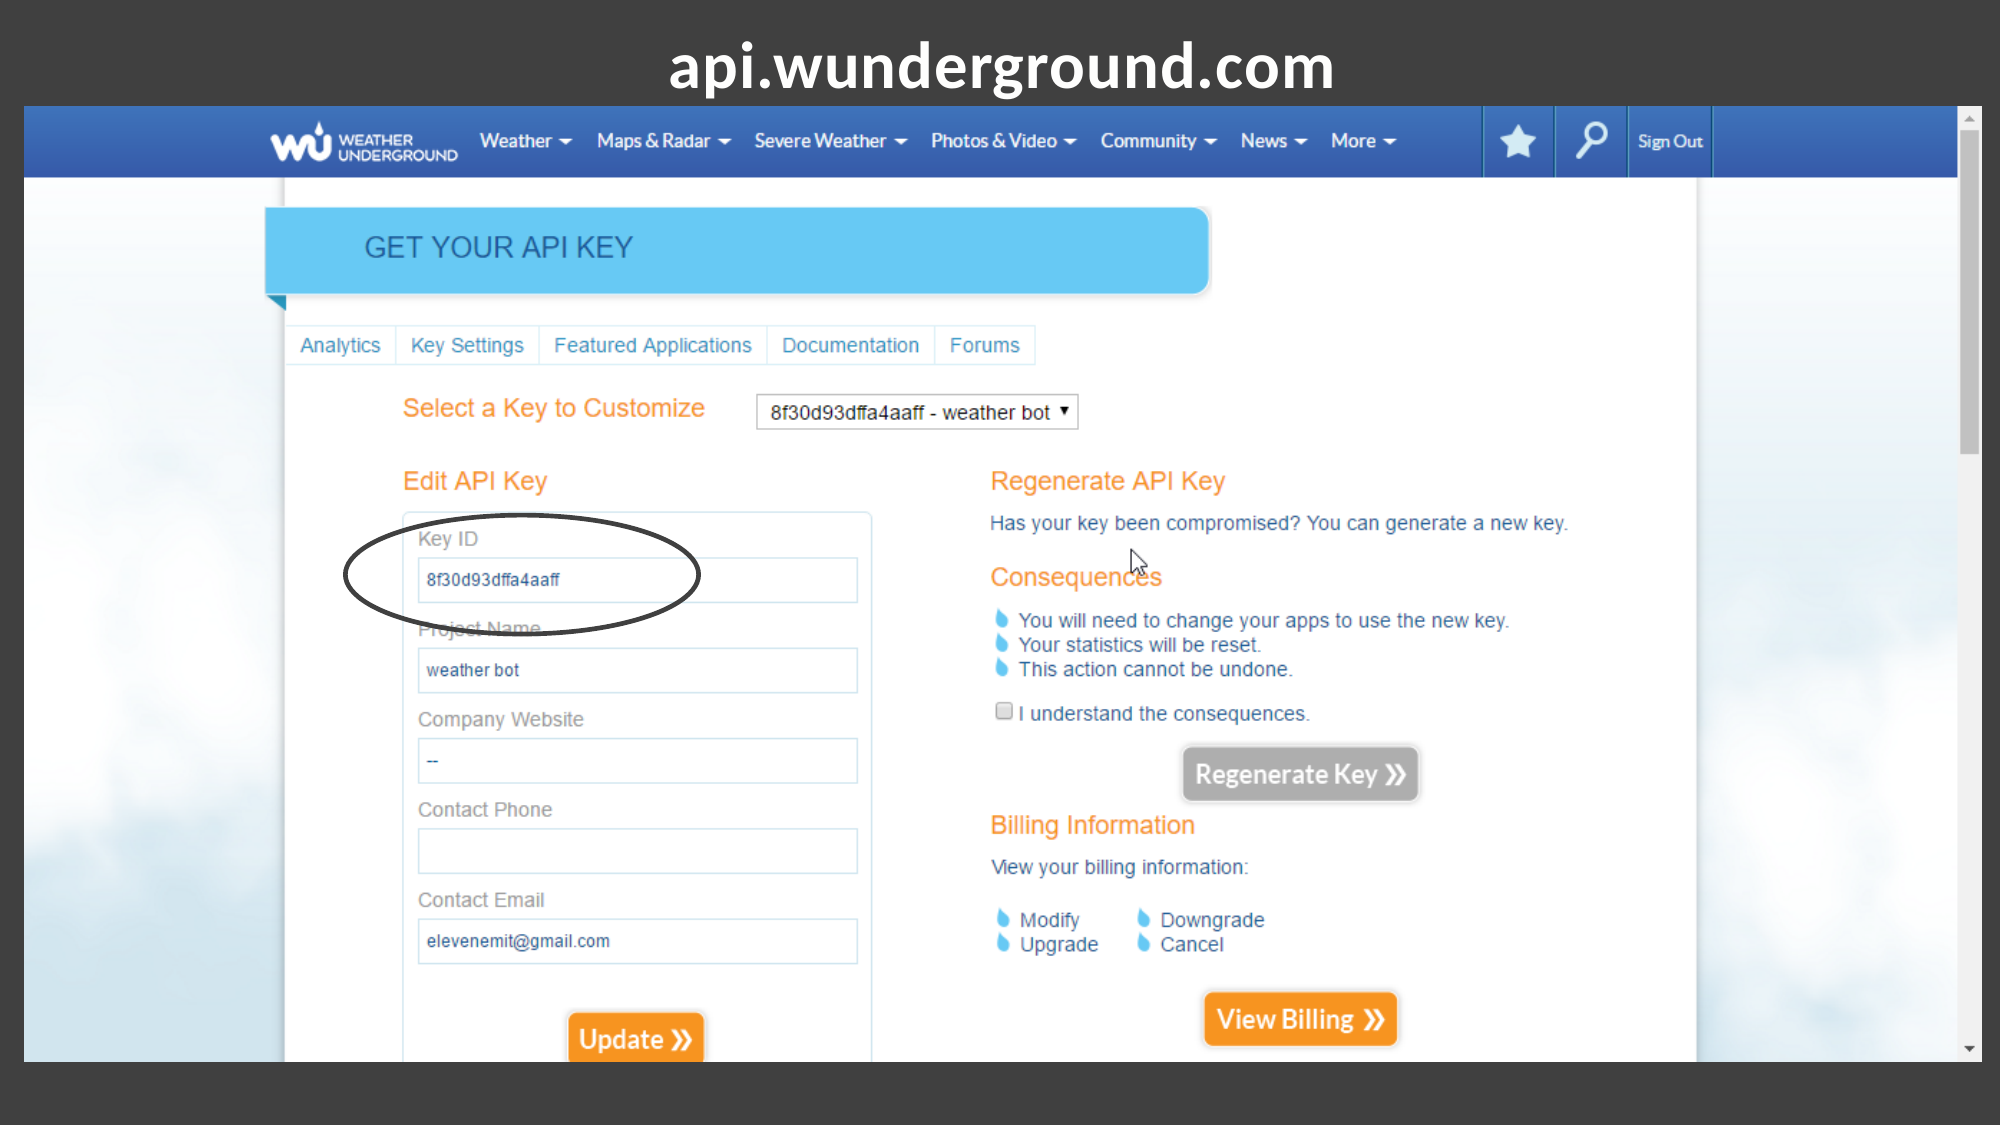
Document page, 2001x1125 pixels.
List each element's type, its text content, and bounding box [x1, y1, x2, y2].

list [24, 106, 1981, 1062]
text_box api.wunderground.com [621, 31, 1385, 93]
